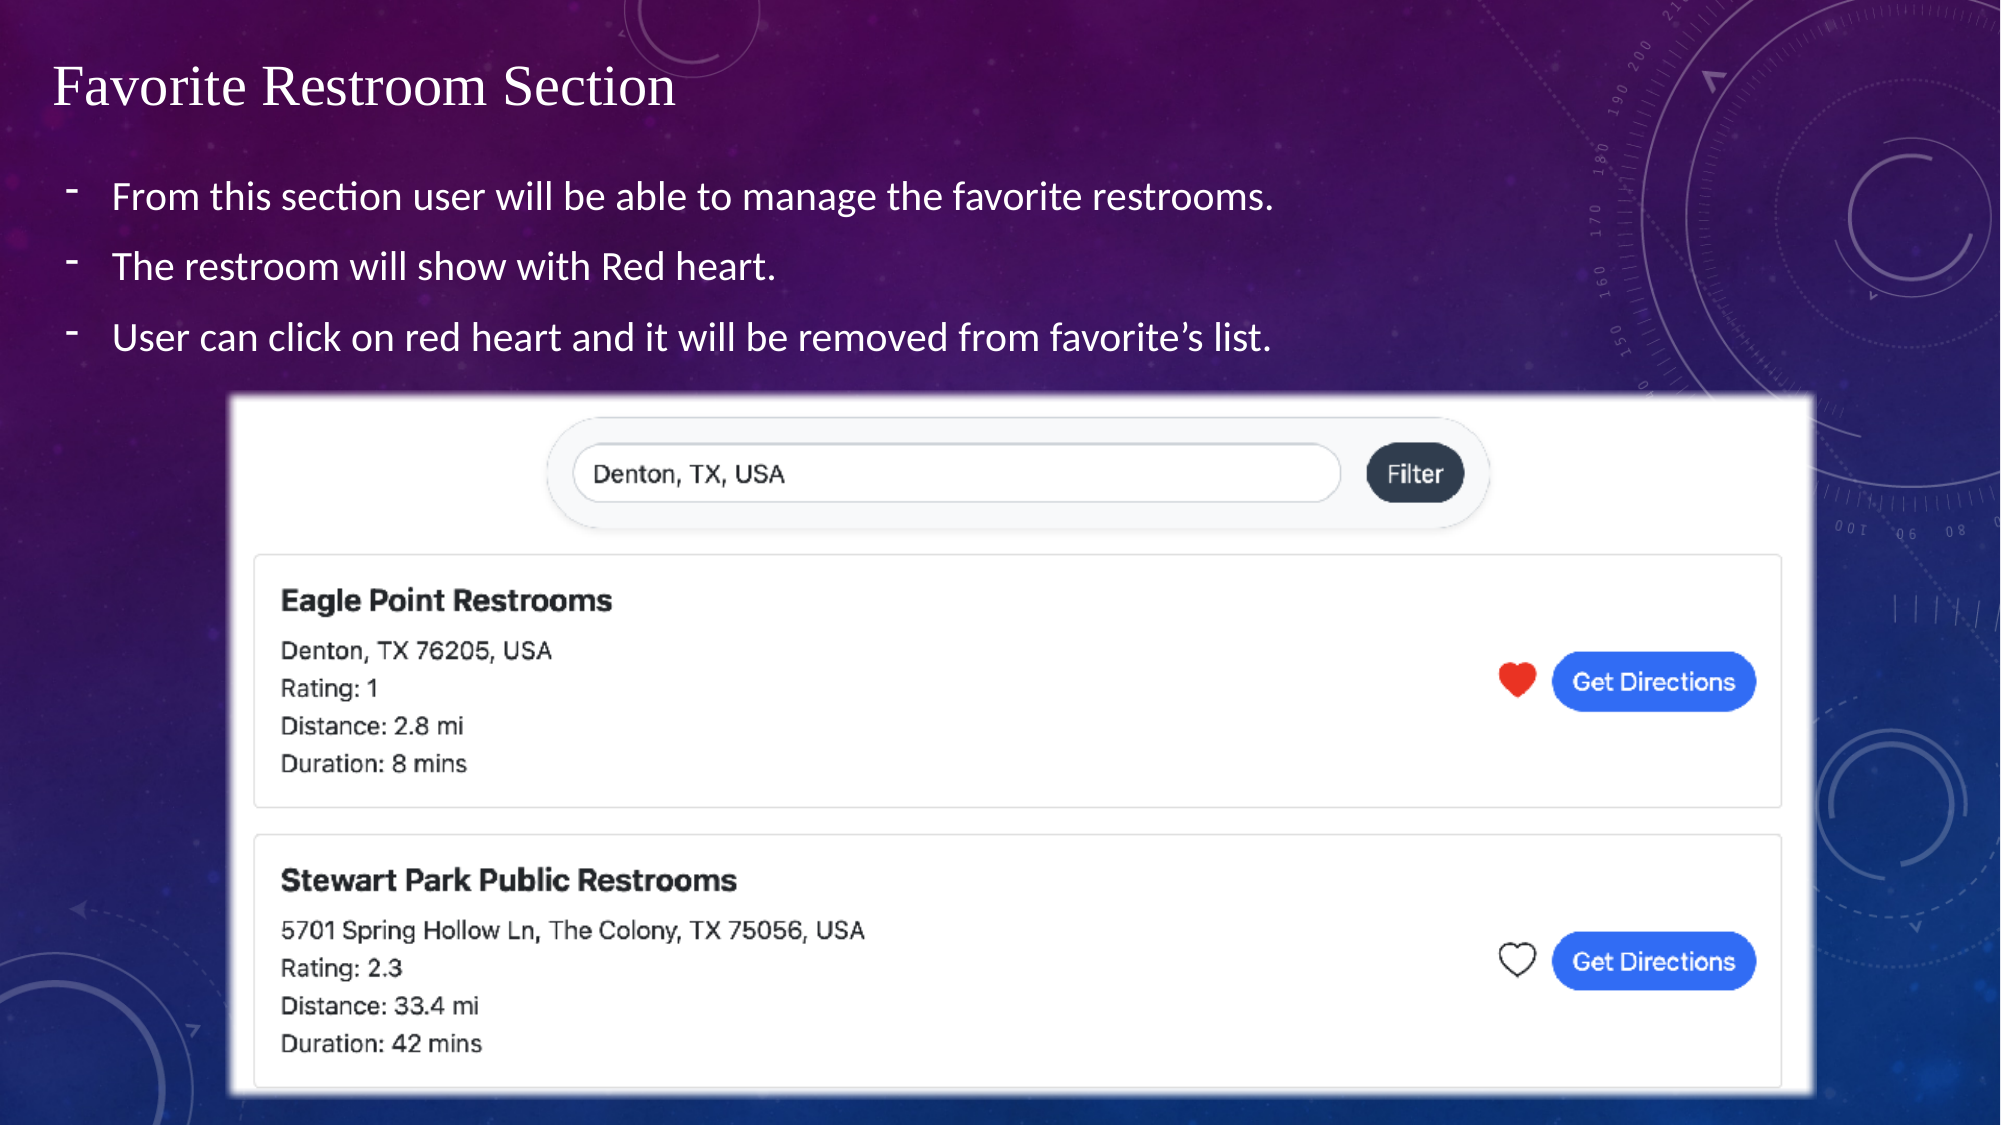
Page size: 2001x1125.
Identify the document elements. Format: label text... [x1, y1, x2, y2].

title Favorite Restroom Section [37, 41, 957, 123]
list From this section user will be able to manage the favorite restrooms. The restroom will show with Red heart. User can click on red heart and it will be removed from favorite’s list. [50, 137, 1538, 391]
picture [0, 0, 2001, 1125]
